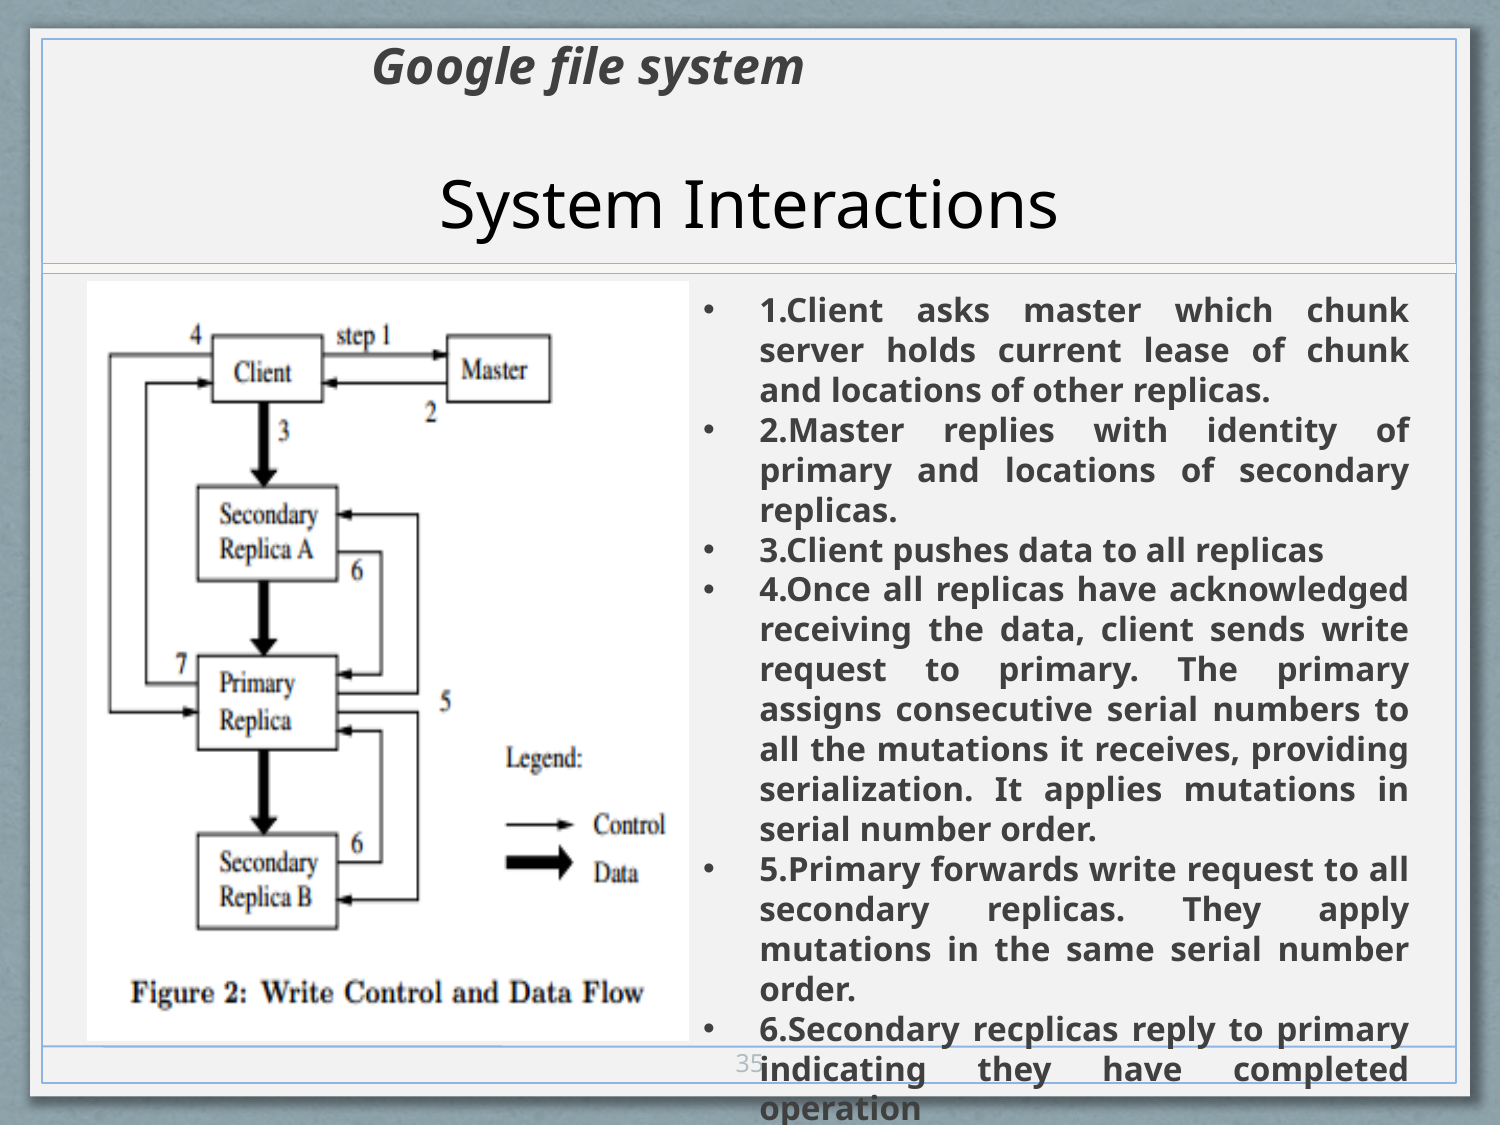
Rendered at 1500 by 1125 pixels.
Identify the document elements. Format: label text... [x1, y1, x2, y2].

text_box System Interactions [75, 154, 1425, 250]
text_box Google file system [356, 50, 1459, 140]
text_box 35 [687, 1042, 813, 1088]
text_box 1.Client asks master which chunk server holds current lease of chunk and locations of other replicas. 2.Master replies with identity of primary and locations of secondary replicas. 3.Client pushes data to all replicas 4.Once all replicas have acknowledged receiving the data, client sends write request to primary. The primary assigns consecutive serial numbers to all the mutations it receives, providing serialization. It applies mutations in serial number order. 5.Primary forwards write request to all secondary replicas. They apply mutations in the same serial number order. 6.Secondary recplicas reply to primary indicating they have completed operation 7.Primary replies to the client with success or error message [689, 281, 1425, 1041]
picture [0, 0, 1500, 1125]
